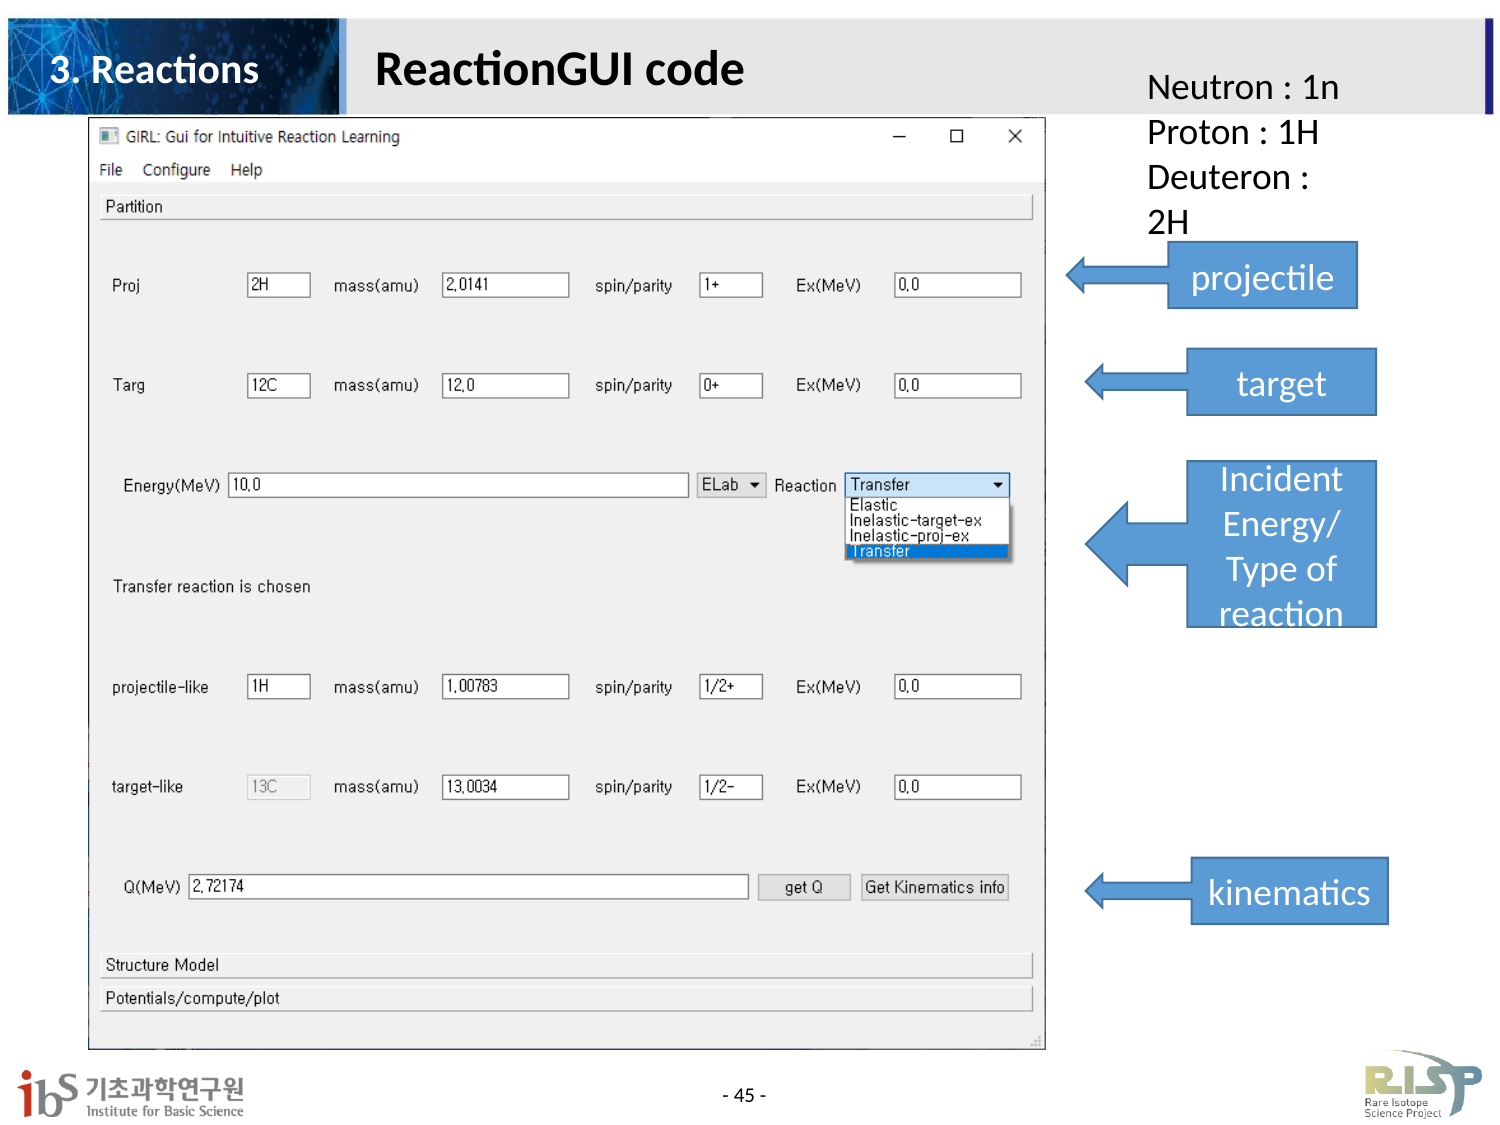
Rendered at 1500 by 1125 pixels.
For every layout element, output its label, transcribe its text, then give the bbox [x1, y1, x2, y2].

picture [2, 10, 1500, 1050]
text_box Neutron : 1n Proton : 1H Deuteron : 2H [1132, 130, 1358, 250]
text_box projectile [1065, 240, 1359, 310]
text_box kinematics [1084, 856, 1389, 926]
text_box target [1084, 347, 1378, 416]
text_box Incident Energy/ Type of reaction [1084, 460, 1378, 628]
picture [17, 1070, 243, 1117]
picture [1364, 1049, 1482, 1119]
